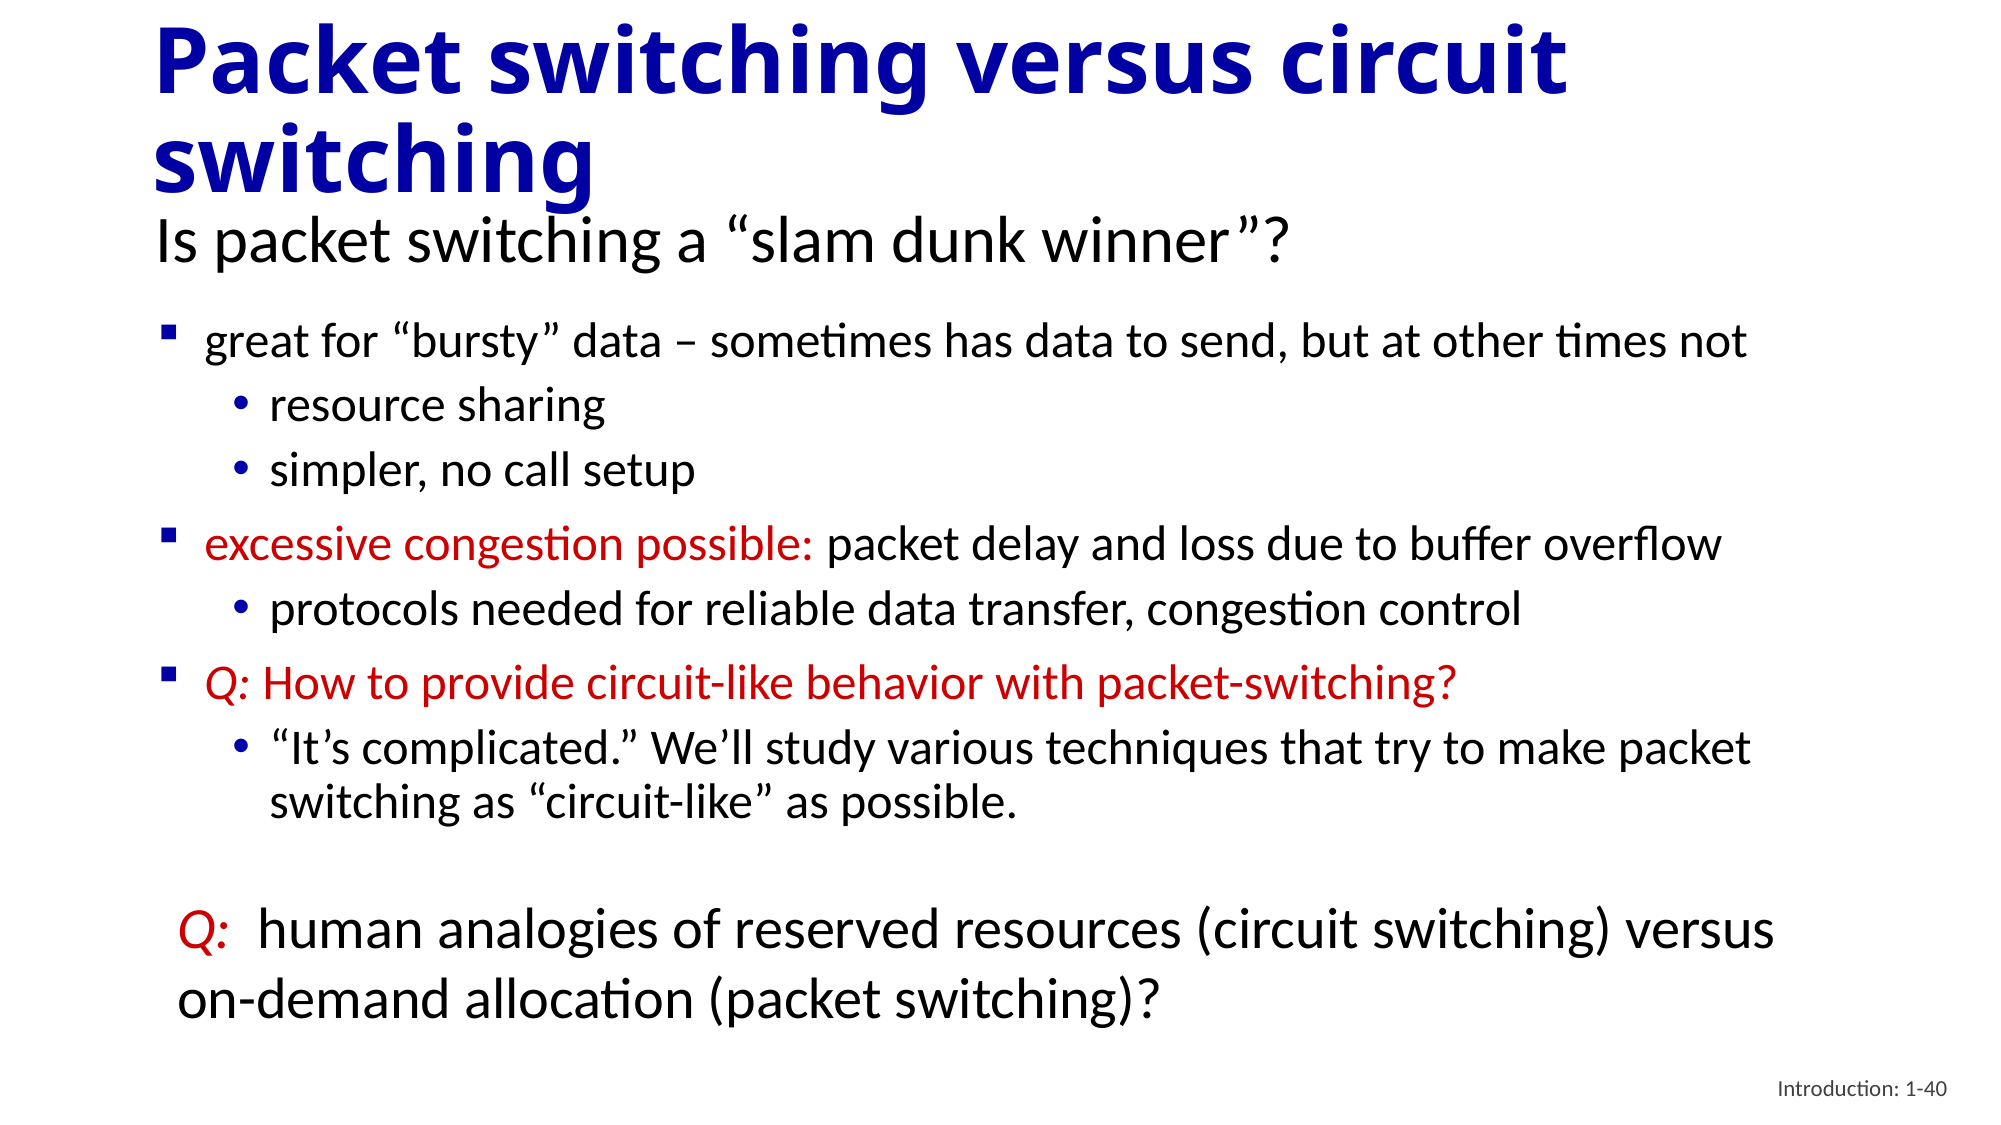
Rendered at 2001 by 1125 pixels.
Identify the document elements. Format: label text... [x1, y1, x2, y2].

slide_number Introduction: 1-40 [1512, 1056, 1963, 1117]
text_box Is packet switching a “slam dunk winner”? [119, 197, 1370, 298]
text_box Q: human analogies of reserved resources (circuit switching) versus on-demand allocation (packet switching)? [162, 882, 1881, 1038]
text_box great for “bursty” data – sometimes has data to send, but at other times not resource sharing simpler, no call setup excessive congestion possible: packet delay and loss due to buffer overflow protocols needed for reliable data transfer, congestion control Q: How to provide circuit-like behavior with packet-switching? “It’s complicated.” We’ll study various techniques that try to make packet switching as “circuit-like” as possible. [142, 306, 1860, 1070]
title Packet switching versus circuit switching [137, 40, 1863, 187]
